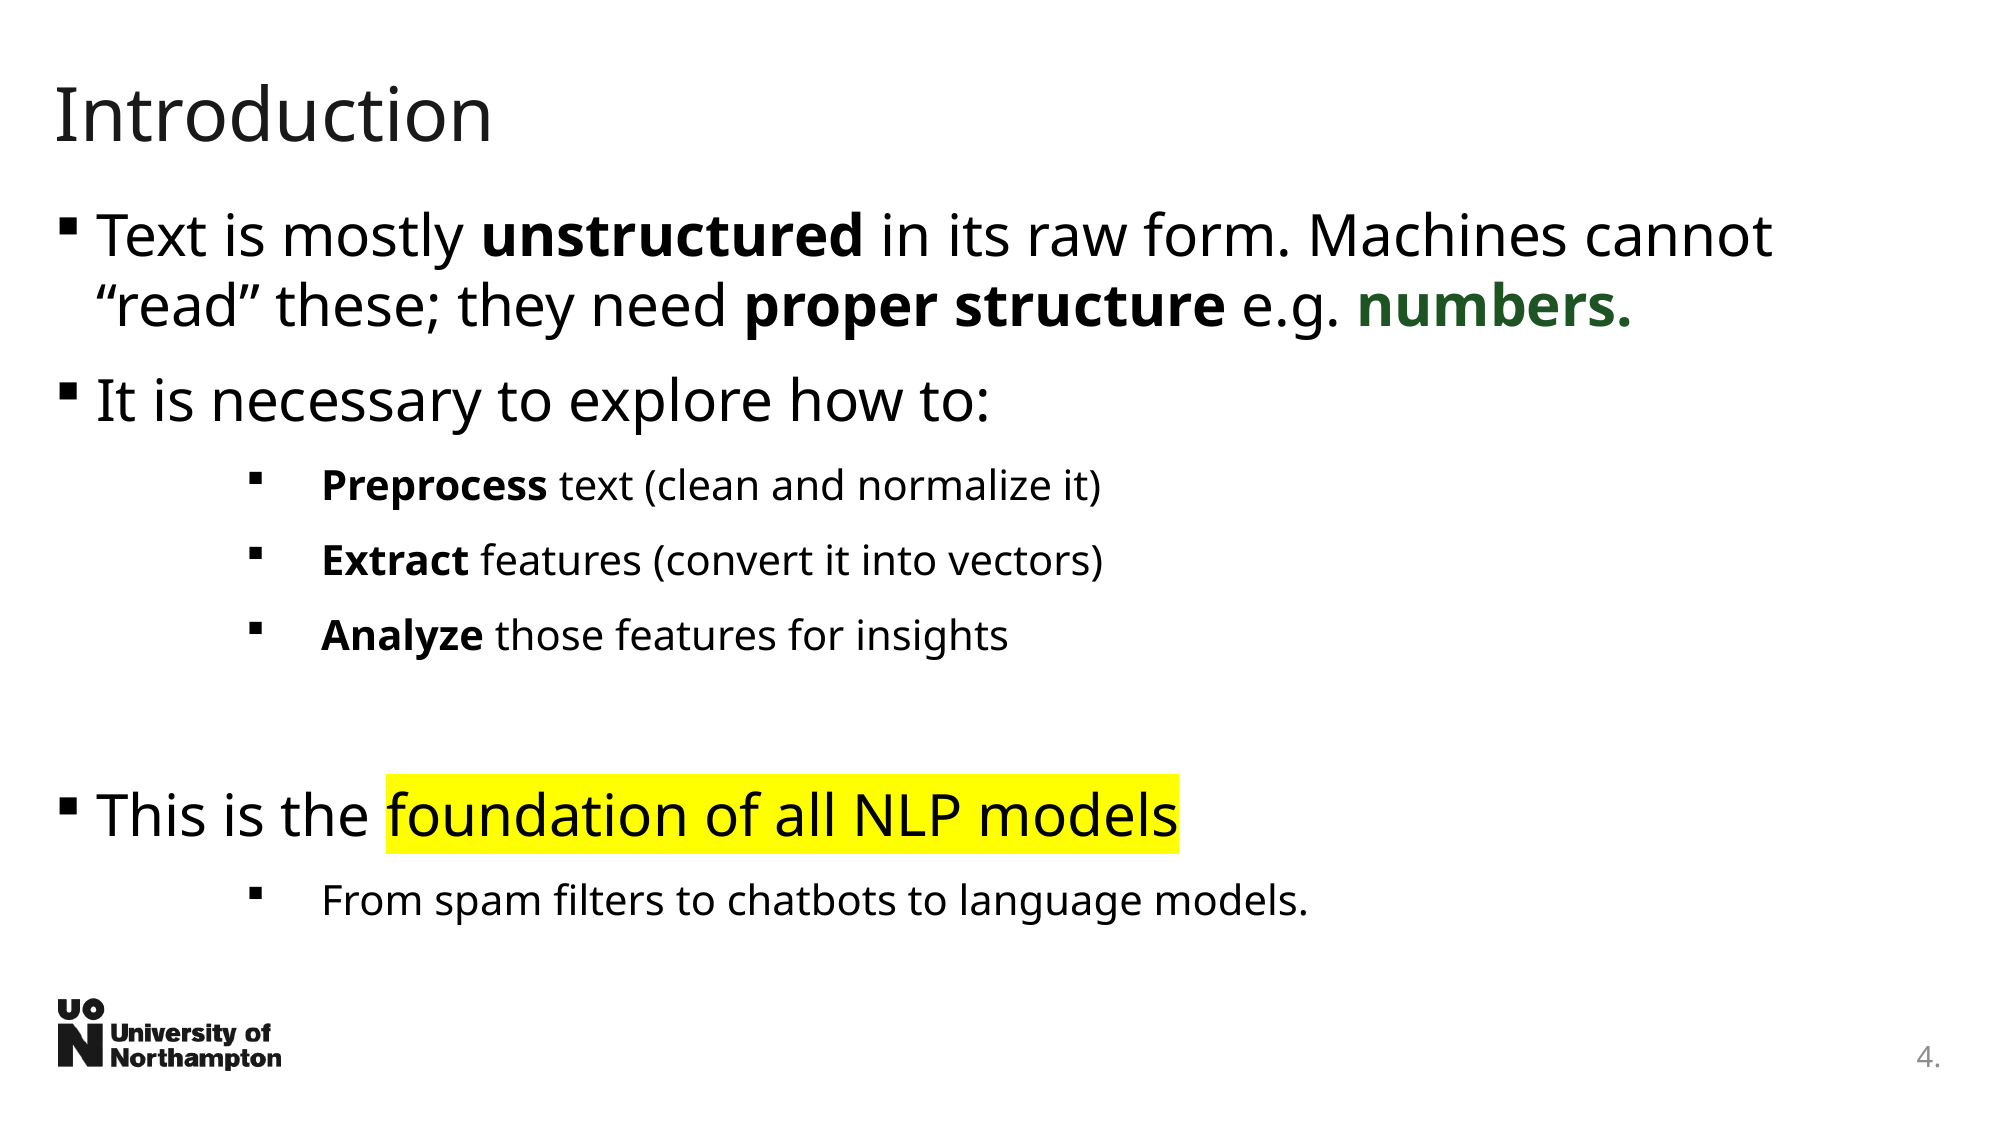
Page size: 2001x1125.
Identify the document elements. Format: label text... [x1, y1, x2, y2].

slide_number 4. [1743, 1027, 1957, 1087]
picture [58, 998, 281, 1071]
title Introduction [39, 69, 1765, 168]
text_box Text is mostly unstructured in its raw form. Machines cannot “read” these; they need proper structure e.g. numbers. It is necessary to explore how to: Preprocess text (clean and normalize it) Extract features (convert it into vectors) Analyze those features for insights This is the foundation of all NLP models From spam filters to chatbots to language models. [39, 191, 1914, 934]
